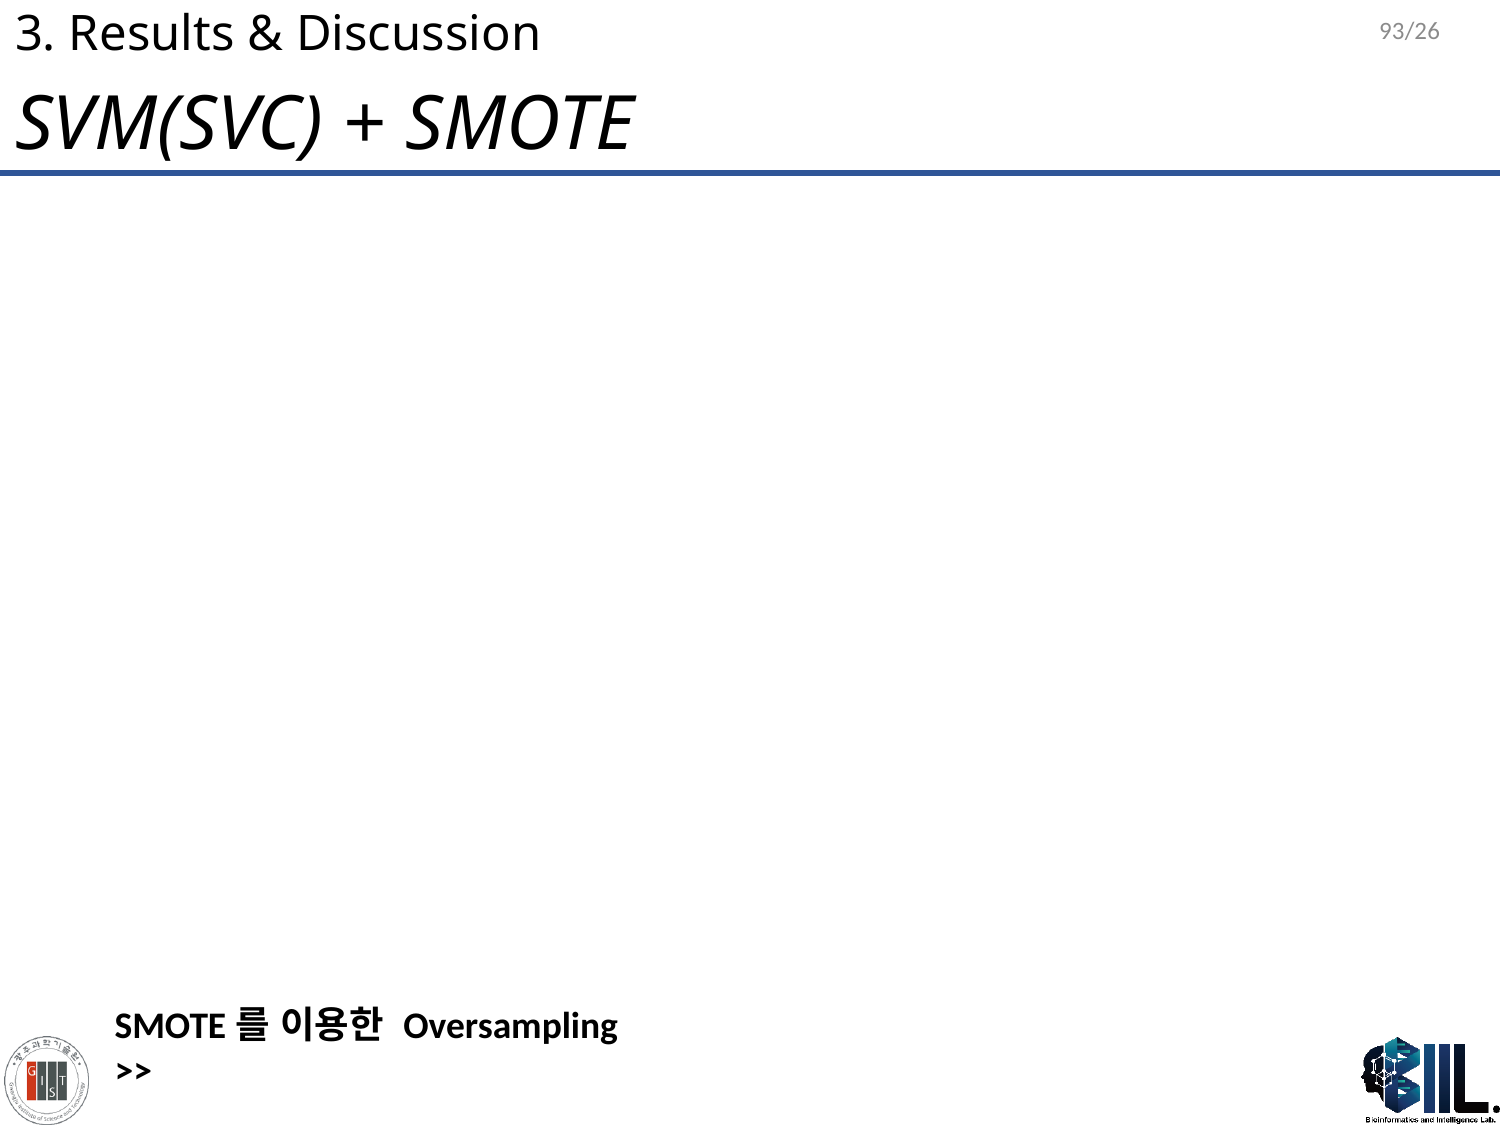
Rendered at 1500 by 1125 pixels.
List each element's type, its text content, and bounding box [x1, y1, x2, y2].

text_box SMOTE를 이용한 Oversampling >> [99, 993, 1500, 1099]
picture [1361, 1099, 1500, 1125]
text_box SVM(SVC) + SMOTE [0, 176, 1500, 183]
slide_number 93/26 [1117, 0, 1455, 60]
picture [4, 1036, 89, 1125]
text_box SVM(SVC) + SMOTE [0, 68, 1500, 170]
title 3. Results & Discussion [0, 0, 602, 68]
